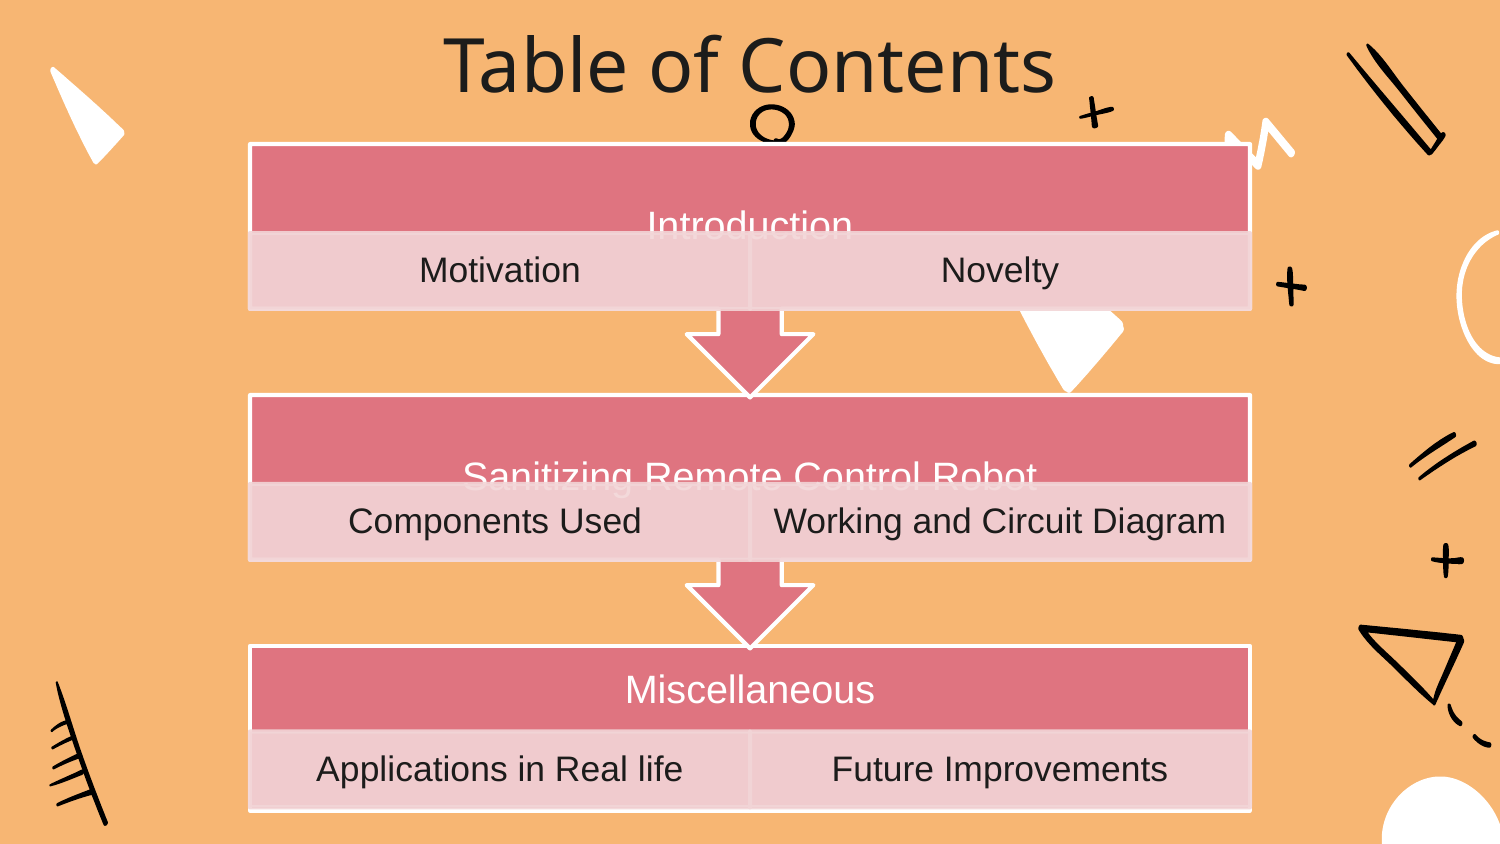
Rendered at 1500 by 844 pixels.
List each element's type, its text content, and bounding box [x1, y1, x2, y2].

title Table of Contents [385, 5, 1115, 119]
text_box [249, 143, 1251, 811]
